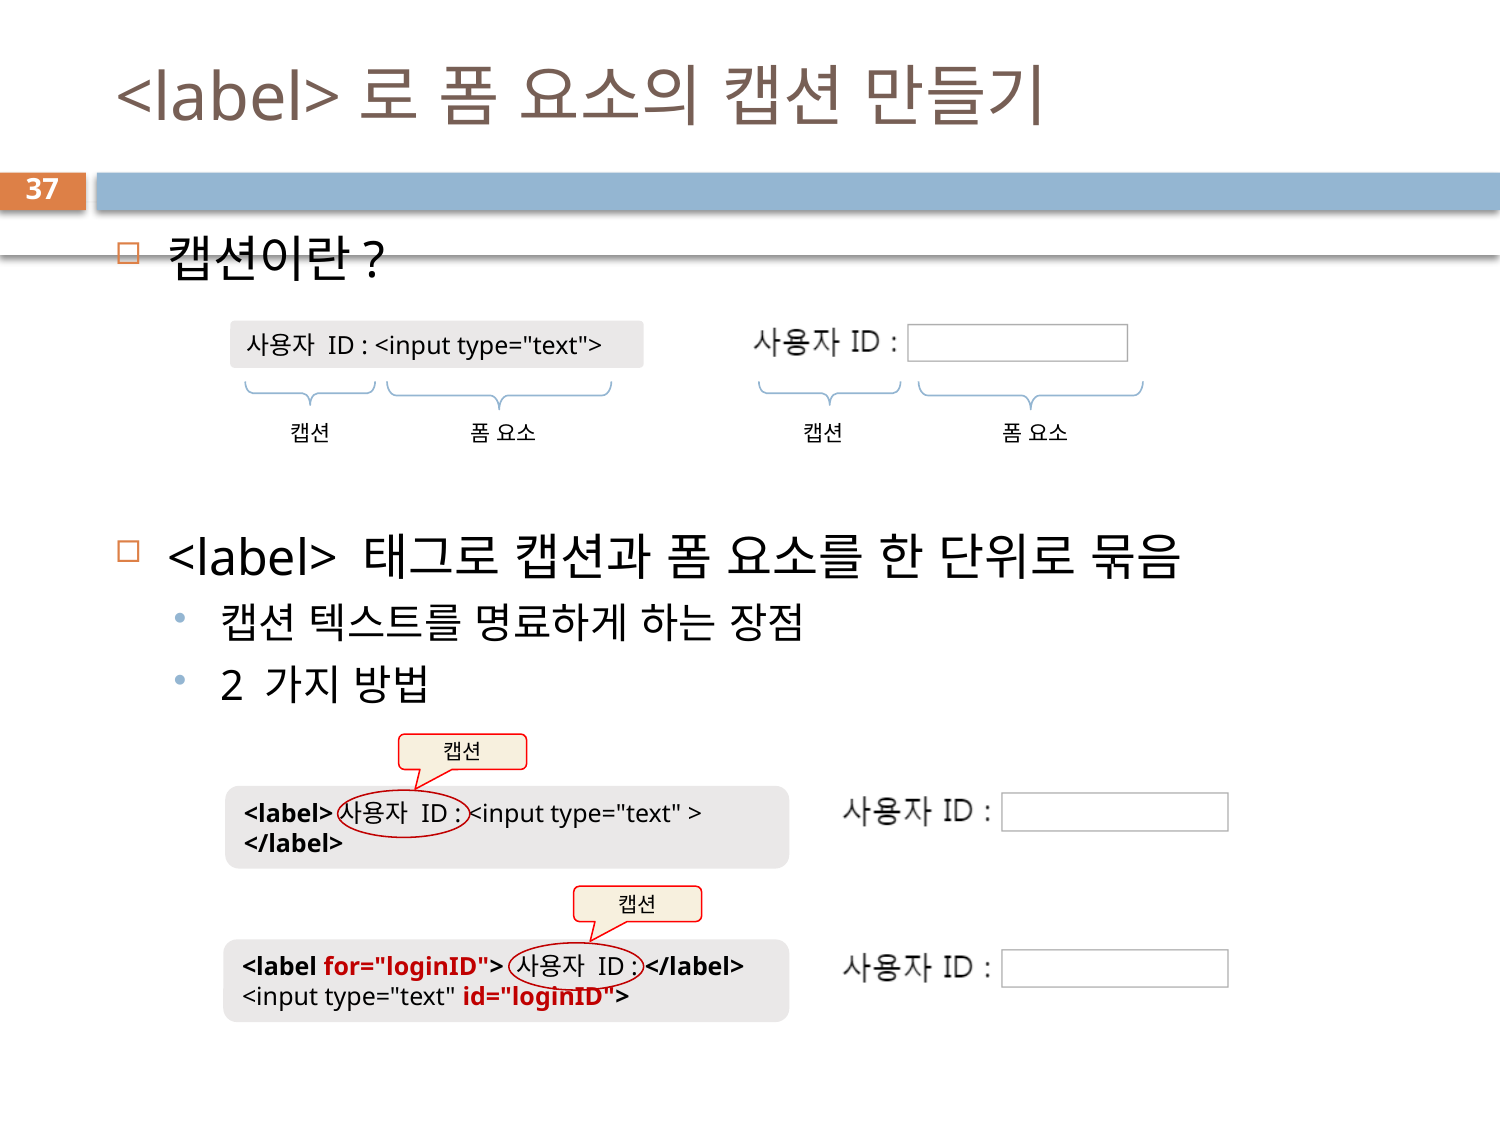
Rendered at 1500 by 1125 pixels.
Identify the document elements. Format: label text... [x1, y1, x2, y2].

text_box <label>사용자 ID : <input type="text" > </label> [225, 785, 790, 869]
text_box 사용자 ID : <input type="text"> [230, 320, 644, 368]
text_box 캡션 [789, 412, 859, 454]
title <label>로 폼 요소의 캡션 만들기 [100, 37, 1438, 149]
text_box 폼 요소 [437, 412, 571, 454]
text_box 캡션 [572, 884, 704, 943]
text_box [507, 941, 646, 992]
text_box [917, 381, 1144, 411]
slide_number 37 [0, 170, 87, 211]
text_box <label for="loginID"> 사용자 ID : </label> <input type="text" id="loginID"> [223, 939, 790, 1023]
text_box 캡션 [275, 412, 346, 454]
list 캡션이란? <label> 태그로 캡션과 폼 요소를 한 단위로 묶음 캡션 텍스트를 명료하게 하는 장점 2 가지 방법 [100, 219, 1438, 1047]
picture [829, 939, 1244, 994]
text_box 캡션 [397, 732, 529, 791]
picture [741, 314, 1144, 367]
text_box [386, 381, 613, 411]
picture [829, 782, 1244, 837]
text_box 폼 요소 [969, 412, 1102, 454]
text_box [336, 788, 472, 839]
text_box [244, 381, 376, 406]
text_box [758, 381, 902, 406]
